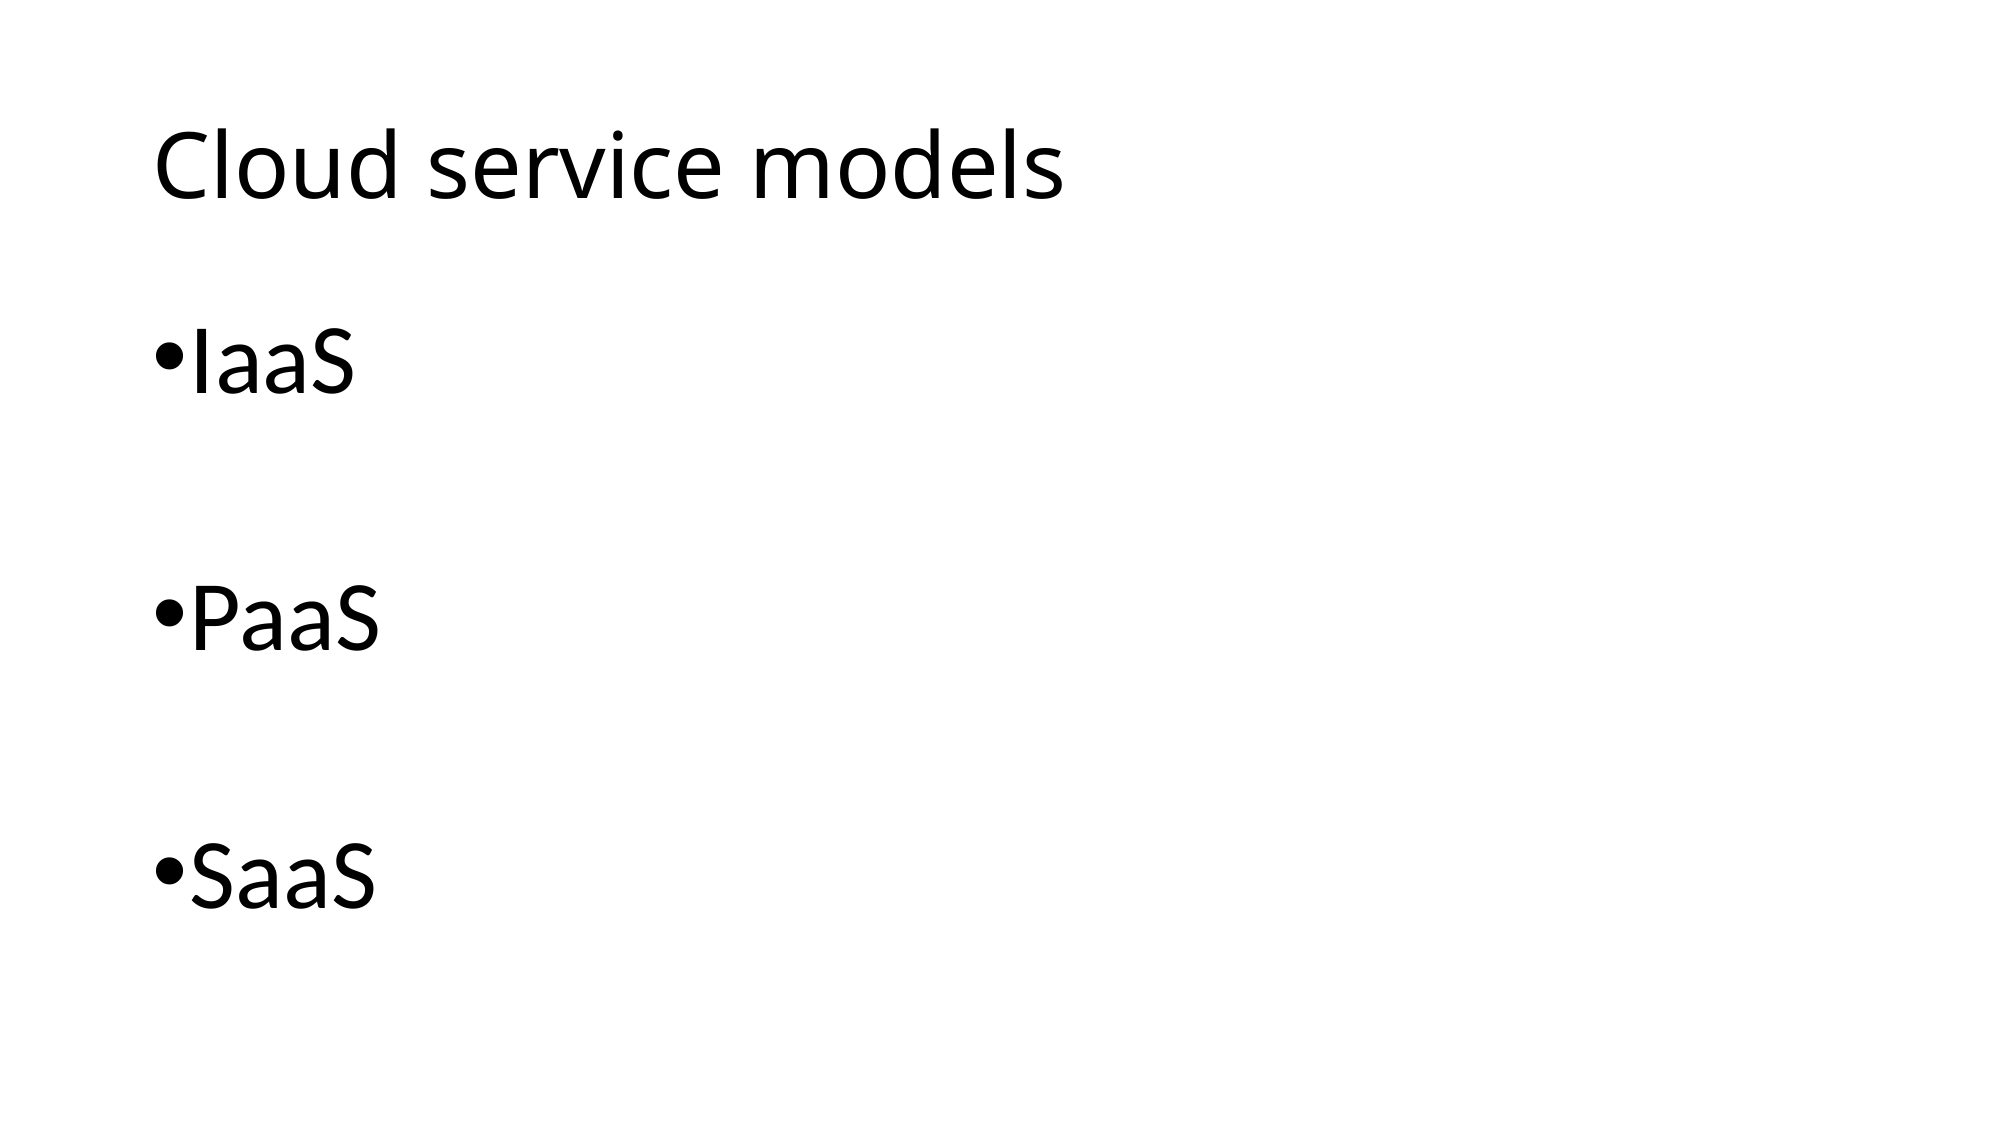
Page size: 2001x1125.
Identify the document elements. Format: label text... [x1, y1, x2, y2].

list IaaS PaaS SaaS [137, 299, 1863, 1014]
title Cloud service models [137, 59, 1863, 278]
